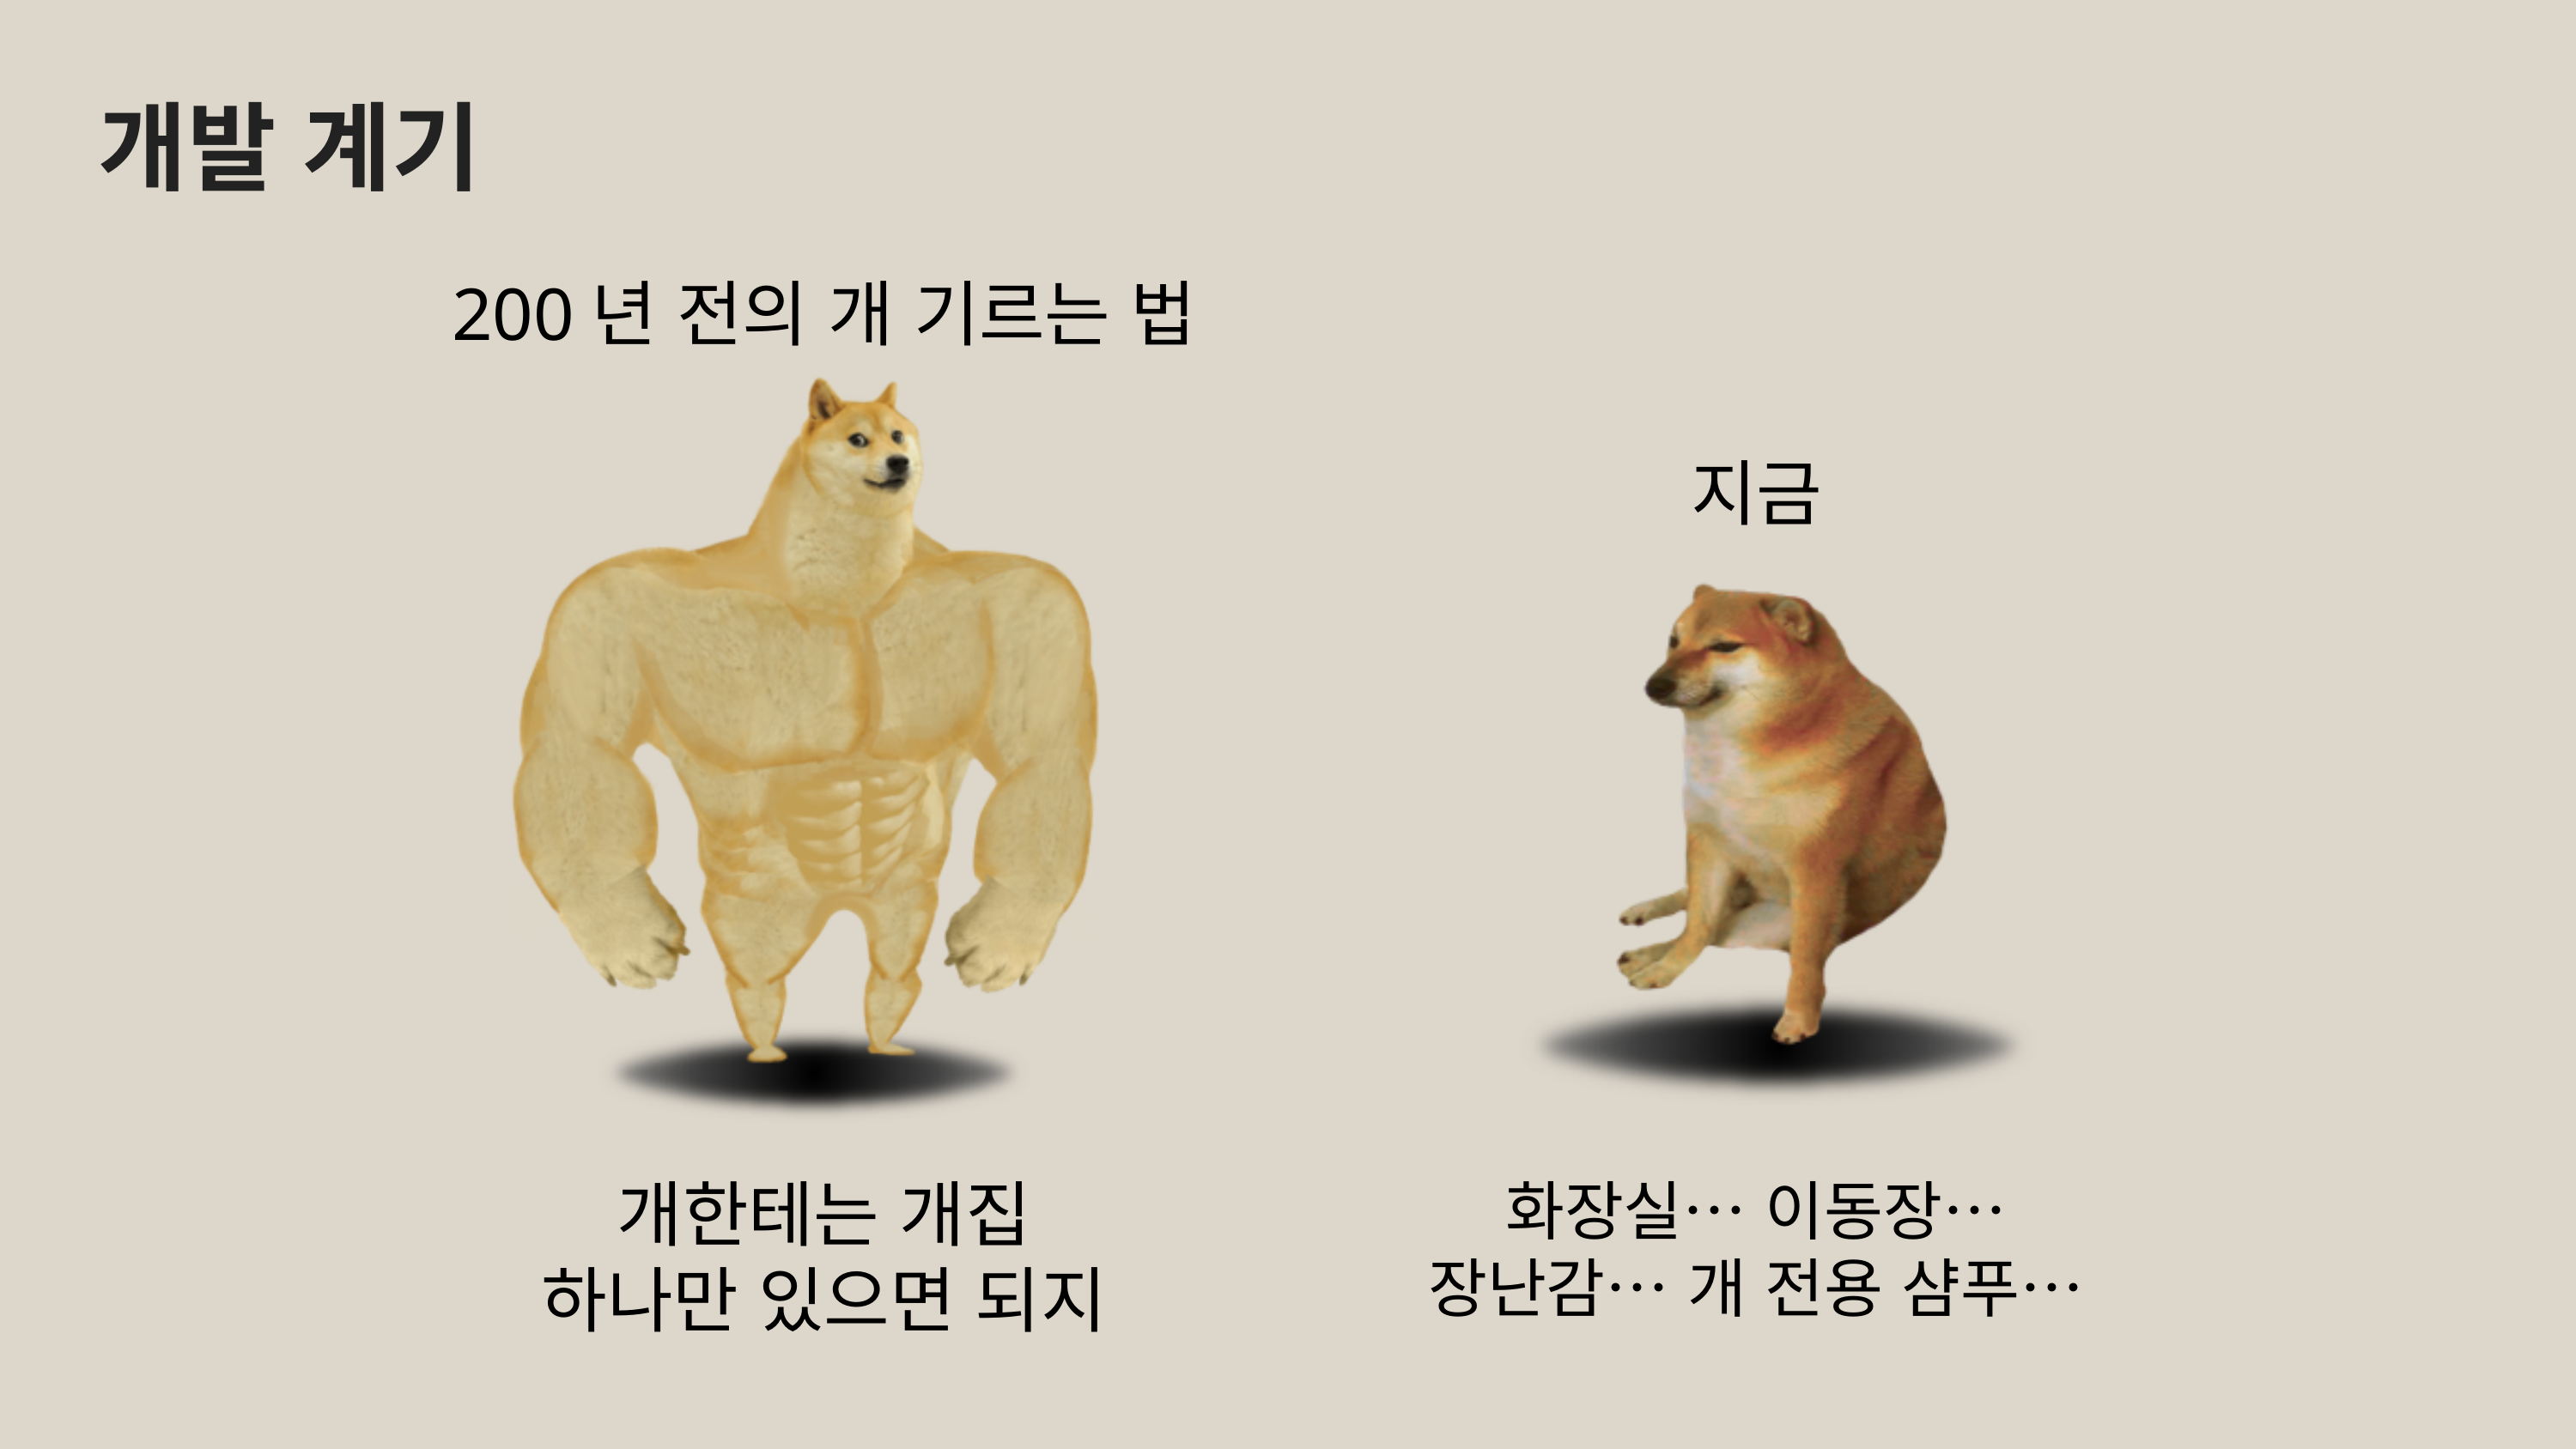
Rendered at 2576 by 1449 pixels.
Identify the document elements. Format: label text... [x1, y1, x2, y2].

text_box 개한테는 개집 하나만 있으면 되지 [528, 1173, 1120, 1348]
picture [459, 352, 1189, 1165]
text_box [1413, 431, 2099, 1334]
text_box 개발 계기 [85, 80, 793, 209]
text_box 200년 전의 개 기르는 법 [439, 263, 1210, 361]
